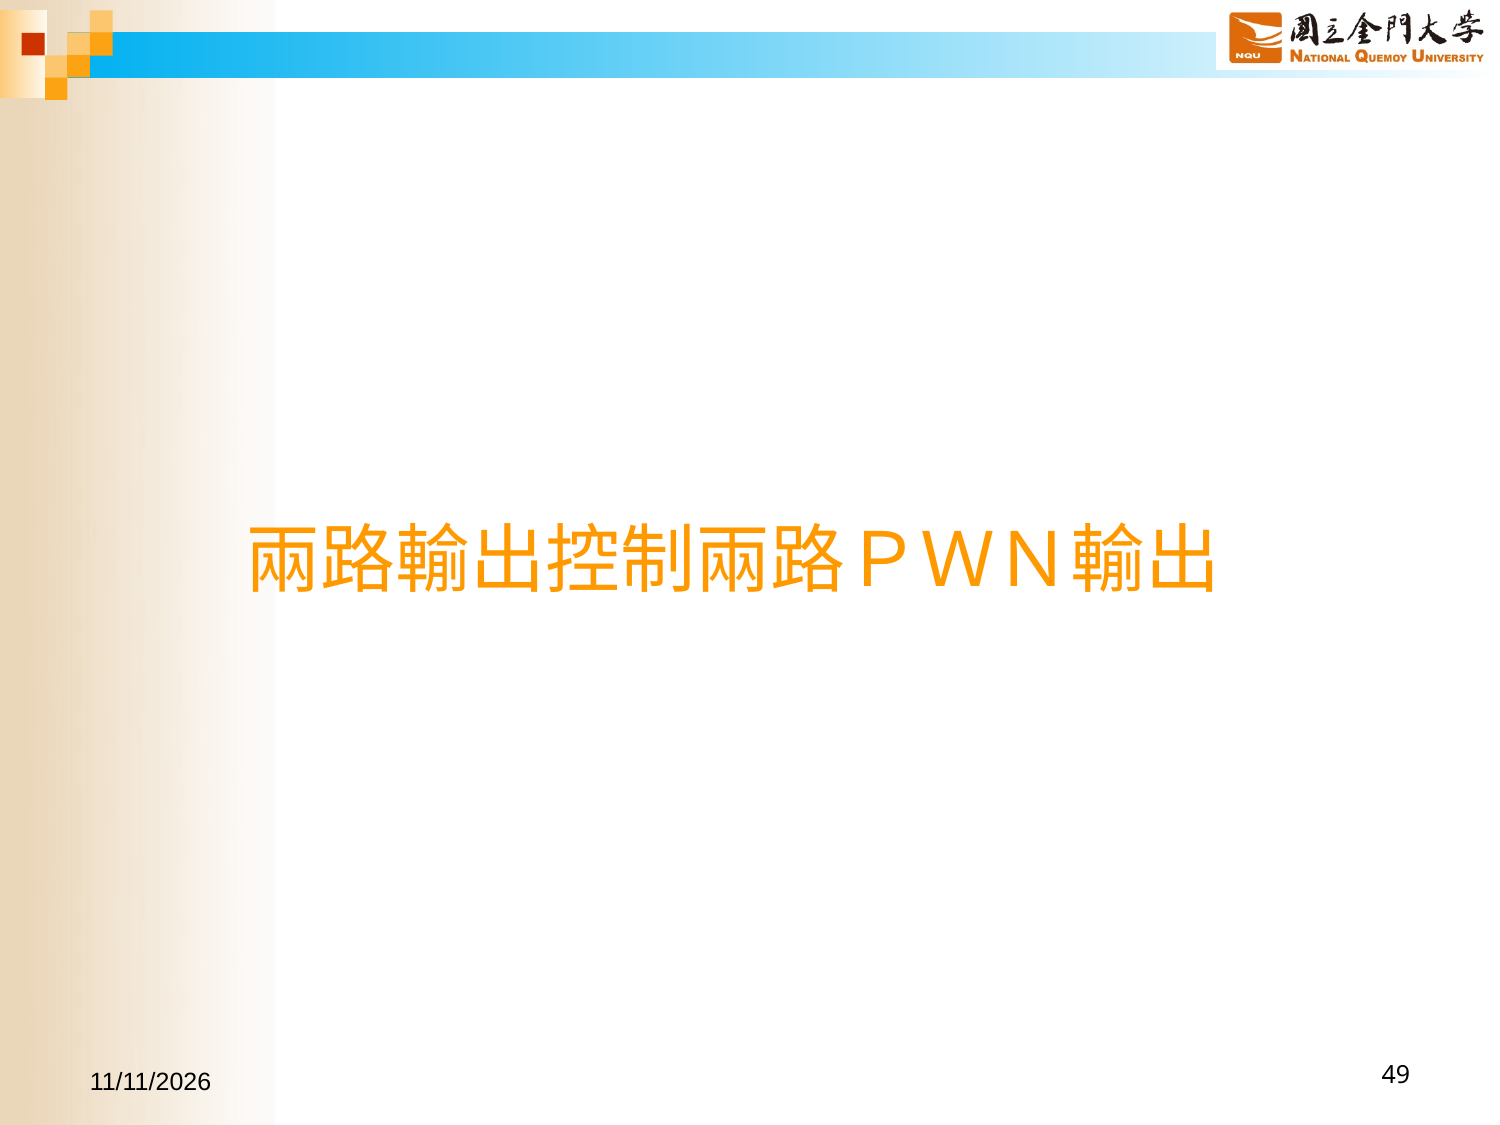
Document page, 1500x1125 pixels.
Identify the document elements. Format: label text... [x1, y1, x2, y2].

text_box 2017/6/24 [75, 1024, 425, 1103]
text_box 49 [1074, 1024, 1425, 1100]
picture [1216, 1, 1499, 70]
title 兩路輸出控制兩路ＰＷＮ輸出 [214, 444, 1252, 670]
